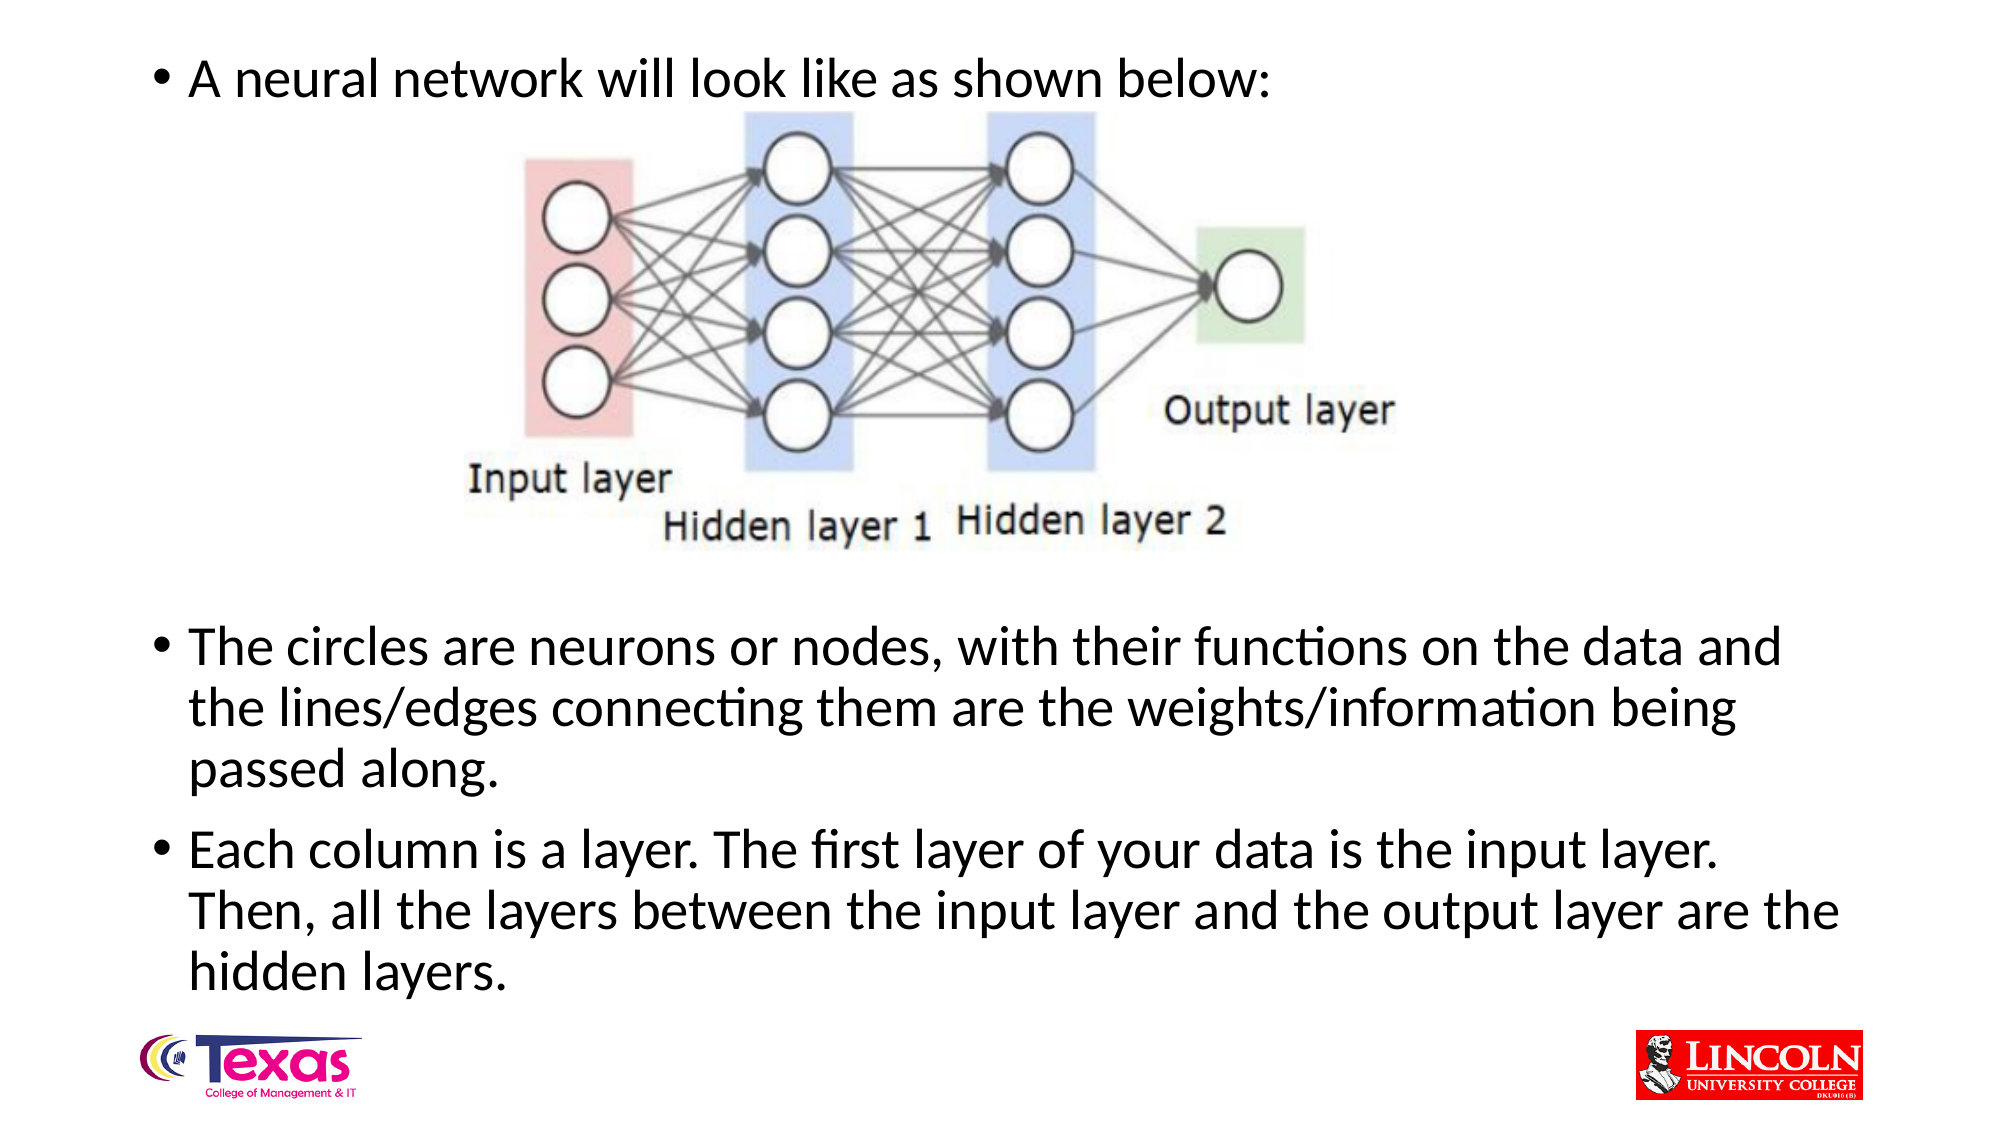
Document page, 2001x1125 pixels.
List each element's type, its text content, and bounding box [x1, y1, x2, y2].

picture [443, 111, 1403, 563]
picture [1636, 1030, 1863, 1100]
list A neural network will look like as shown below: The circles are neurons or nodes, with their functions on the data and the lines/edges connecting them are the weights/information being passed along. Each column is a layer. The first layer of your data is the input layer. Then, all the layers between the input layer and the output layer are the hidden layers. [137, 41, 1863, 1014]
picture [137, 1030, 363, 1100]
